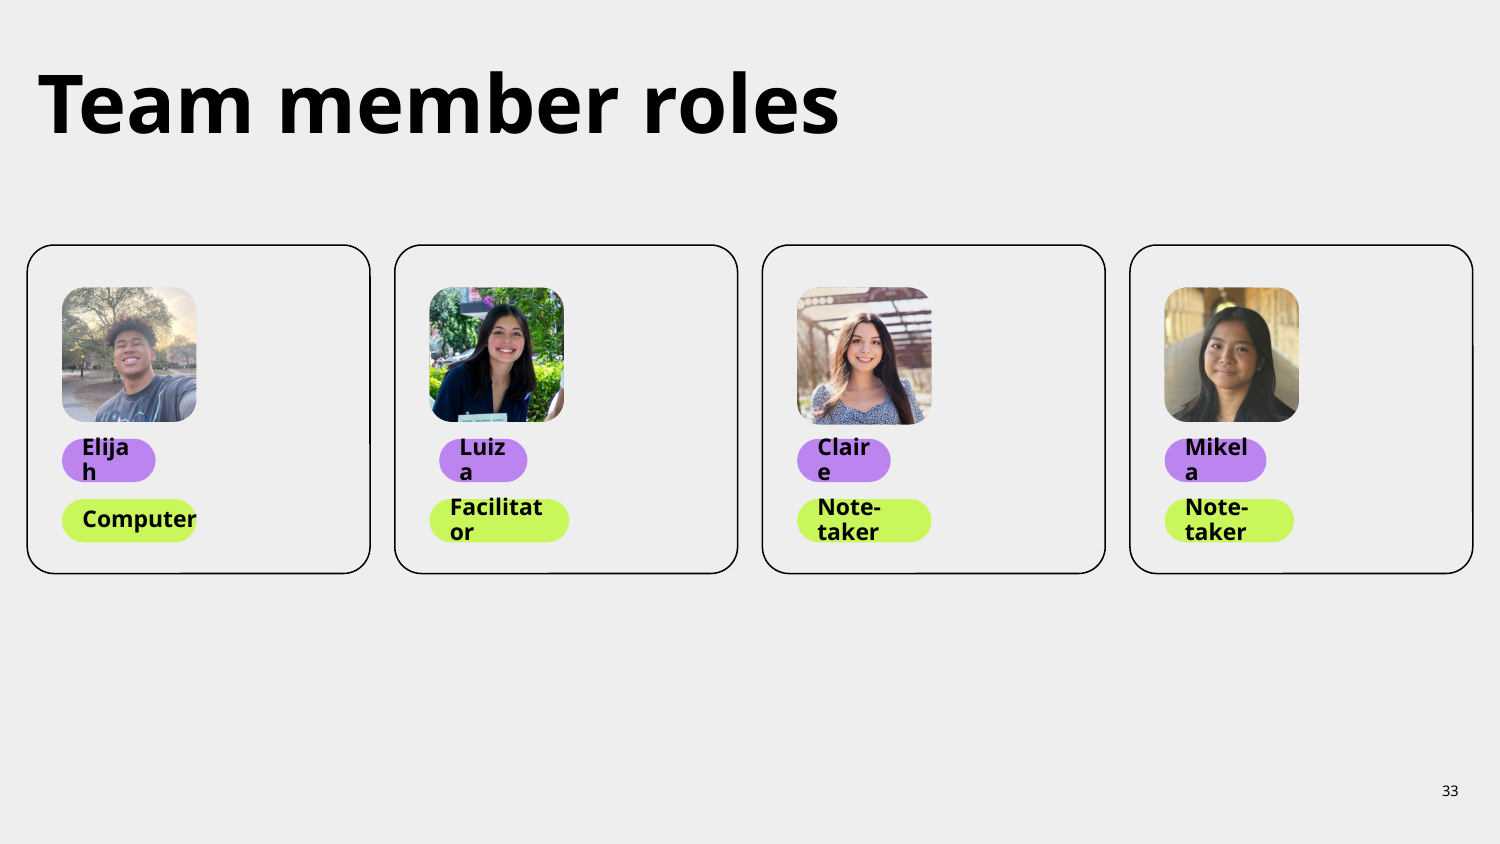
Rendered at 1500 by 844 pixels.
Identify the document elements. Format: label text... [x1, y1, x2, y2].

title Elijah [81, 440, 136, 481]
picture [61, 287, 197, 423]
text_box [797, 438, 891, 483]
text_box [920, 501, 932, 540]
text_box [429, 499, 449, 543]
text_box [1164, 499, 1184, 543]
title Luiza [459, 440, 514, 481]
text_box [27, 245, 371, 574]
text_box [439, 438, 513, 483]
text_box [62, 438, 156, 483]
title Facilitator [449, 494, 552, 548]
text_box [552, 499, 570, 542]
text_box [1255, 441, 1267, 480]
title Team member roles [22, 37, 891, 245]
picture [796, 287, 932, 425]
title Mikela [1184, 440, 1255, 481]
text_box [762, 245, 1106, 574]
text_box [62, 499, 82, 543]
title Note-taker [817, 494, 920, 548]
text_box [1287, 504, 1295, 537]
text_box [394, 245, 738, 574]
picture [1164, 287, 1300, 423]
text_box [1129, 245, 1473, 574]
picture [429, 287, 565, 423]
text_box [1164, 438, 1252, 483]
title Claire [817, 440, 871, 481]
title Note-taker [1184, 494, 1287, 548]
title Computer [82, 494, 202, 548]
text_box [797, 499, 817, 543]
text_box [514, 440, 528, 481]
